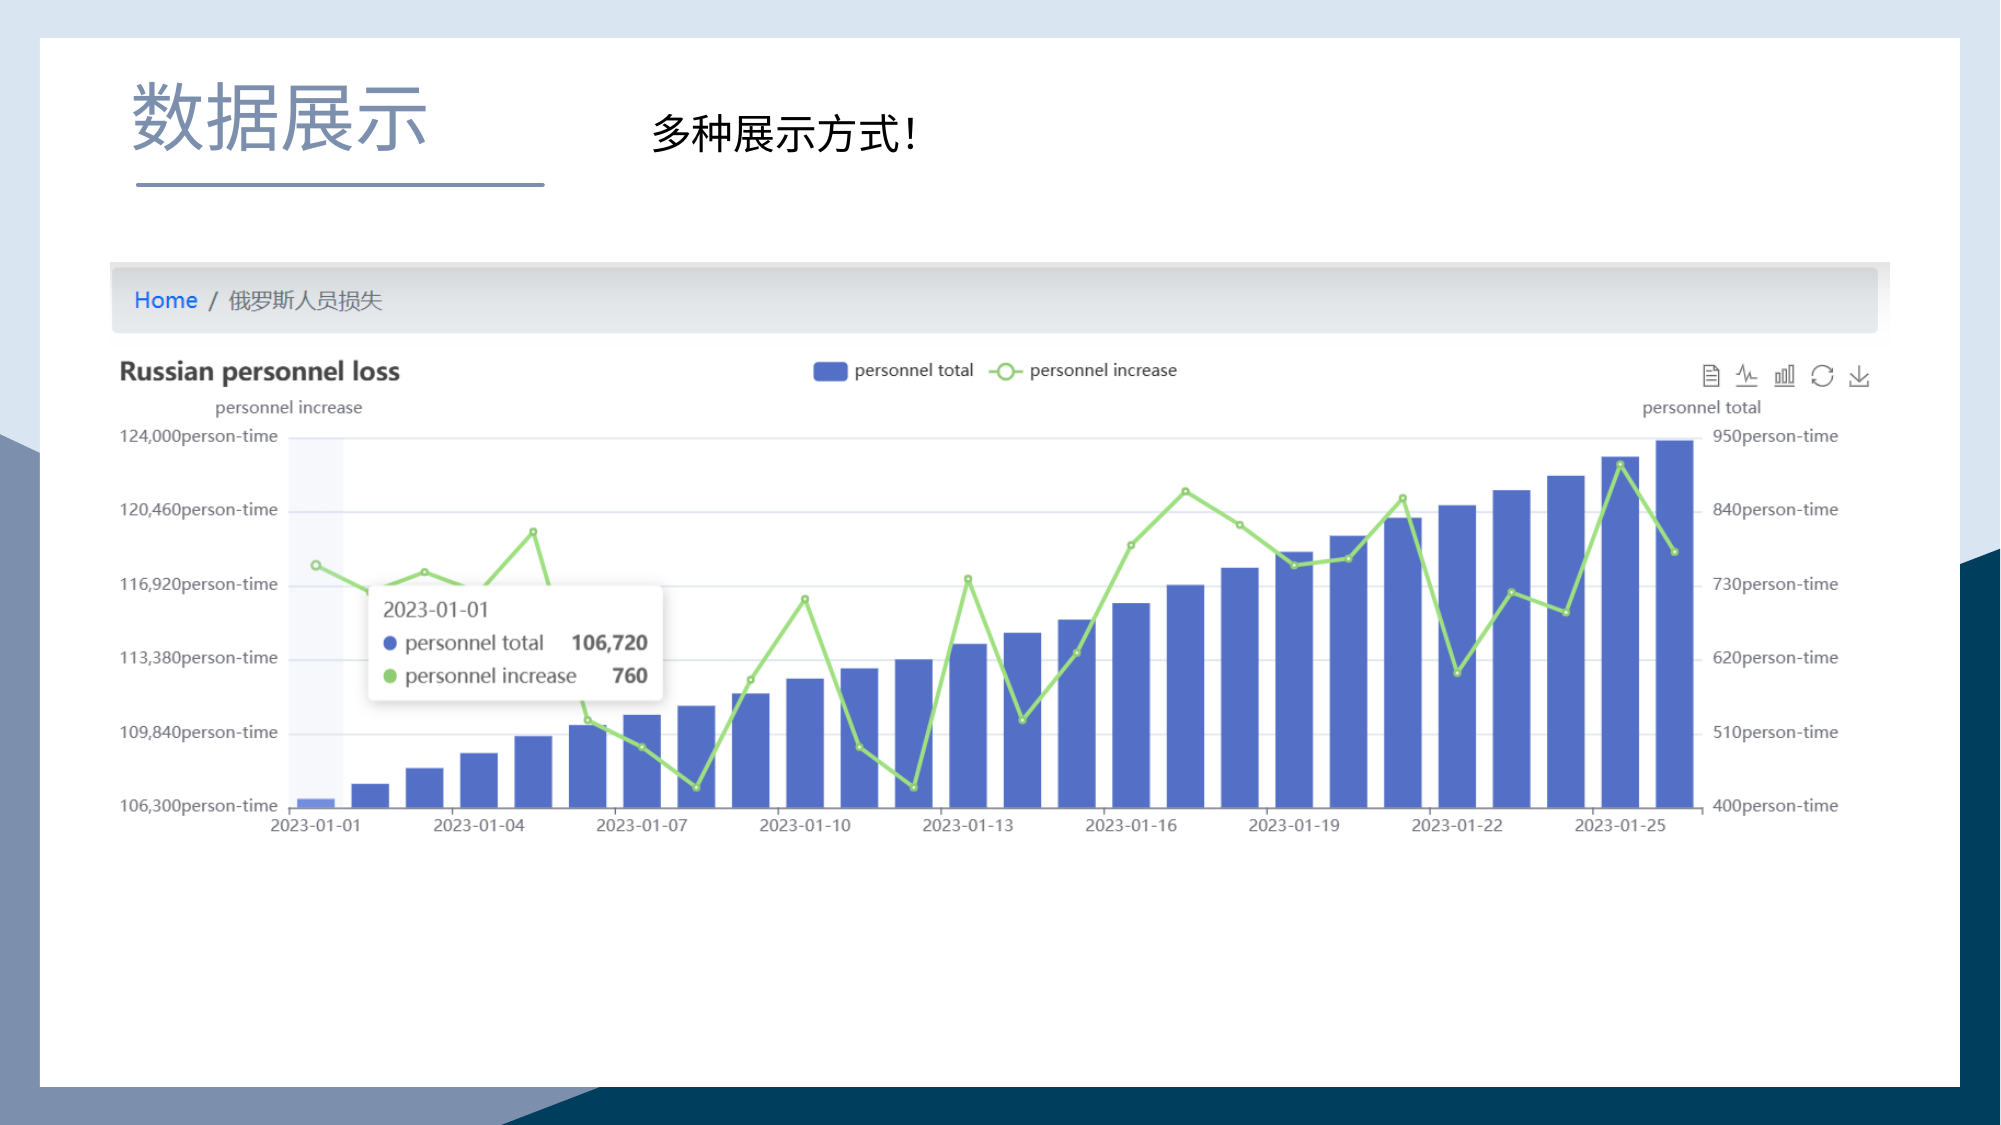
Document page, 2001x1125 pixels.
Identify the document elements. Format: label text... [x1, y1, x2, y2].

text_box 数据展示 [115, 62, 614, 168]
picture [109, 262, 1890, 863]
text_box 多种展示方式！ [635, 75, 1939, 165]
